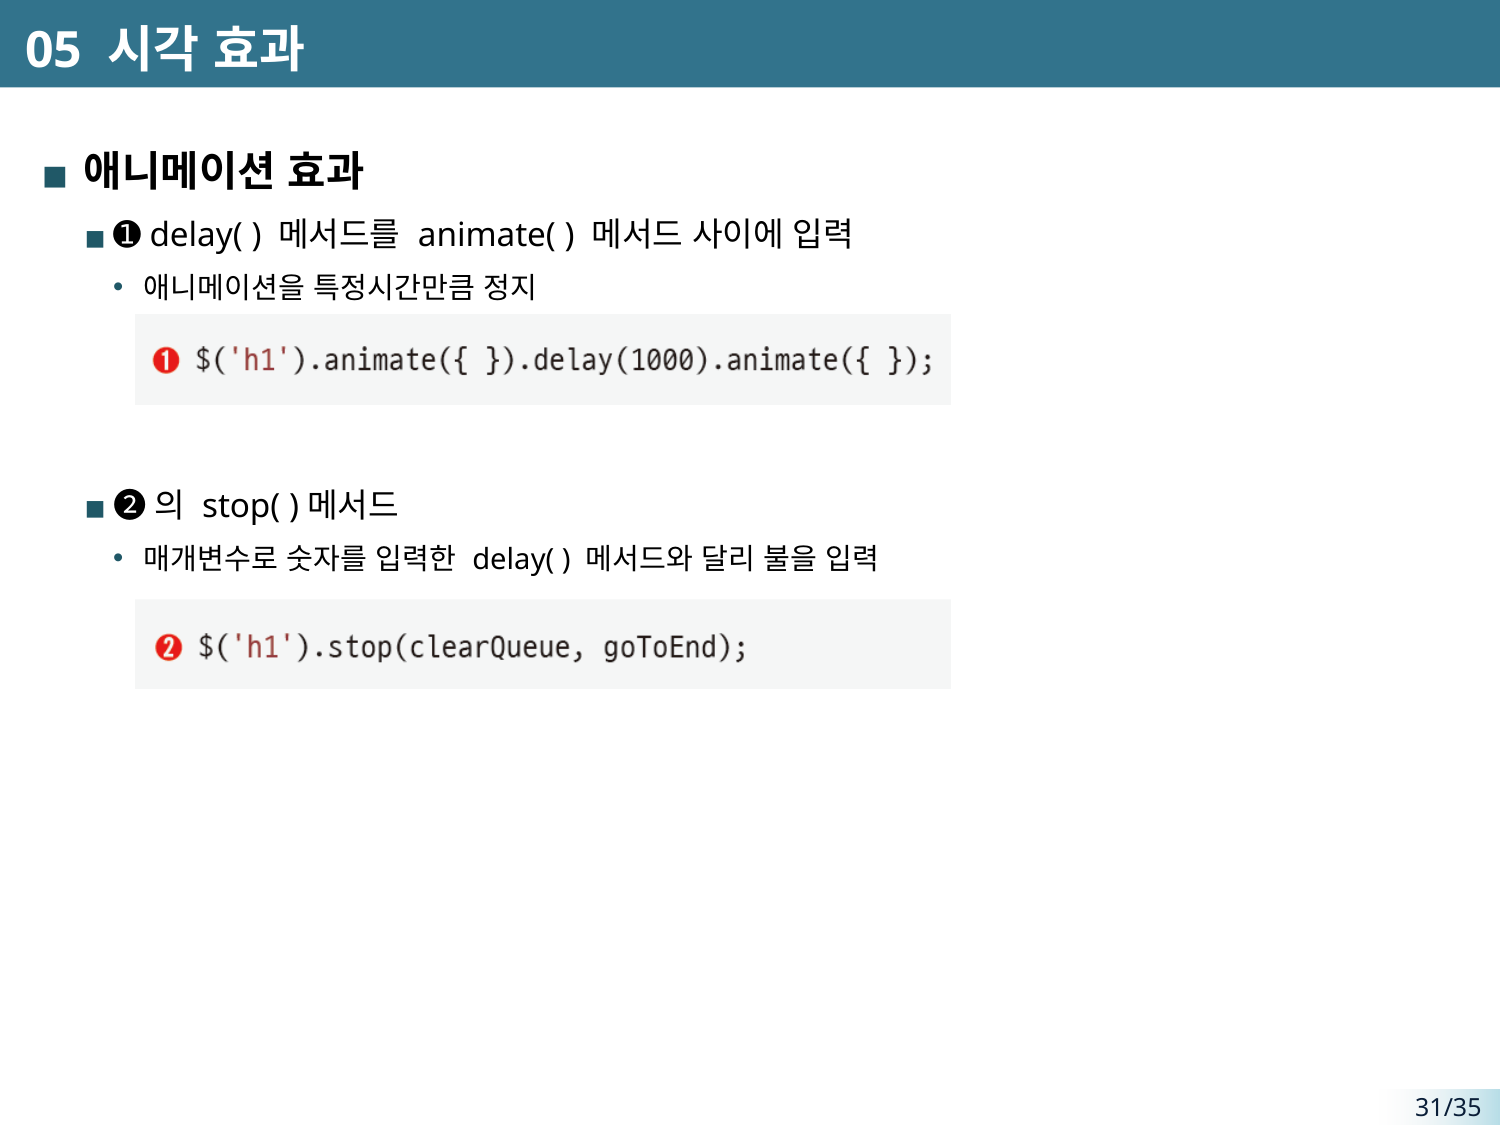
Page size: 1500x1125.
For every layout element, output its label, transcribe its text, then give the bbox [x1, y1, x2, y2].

picture [135, 597, 951, 690]
title 05 시각 효과 [10, 8, 1288, 87]
list 애니메이션 효과 ➊ delay( ) 메서드를 animate( ) 메서드 사이에 입력 애니메이션을 특정시간만큼 정지 ➋의 stop( )메서드 매개변수로 숫자를 입력한 delay( ) 메서드와 달리 불을 입력 [10, 126, 1481, 1057]
picture [135, 314, 951, 405]
